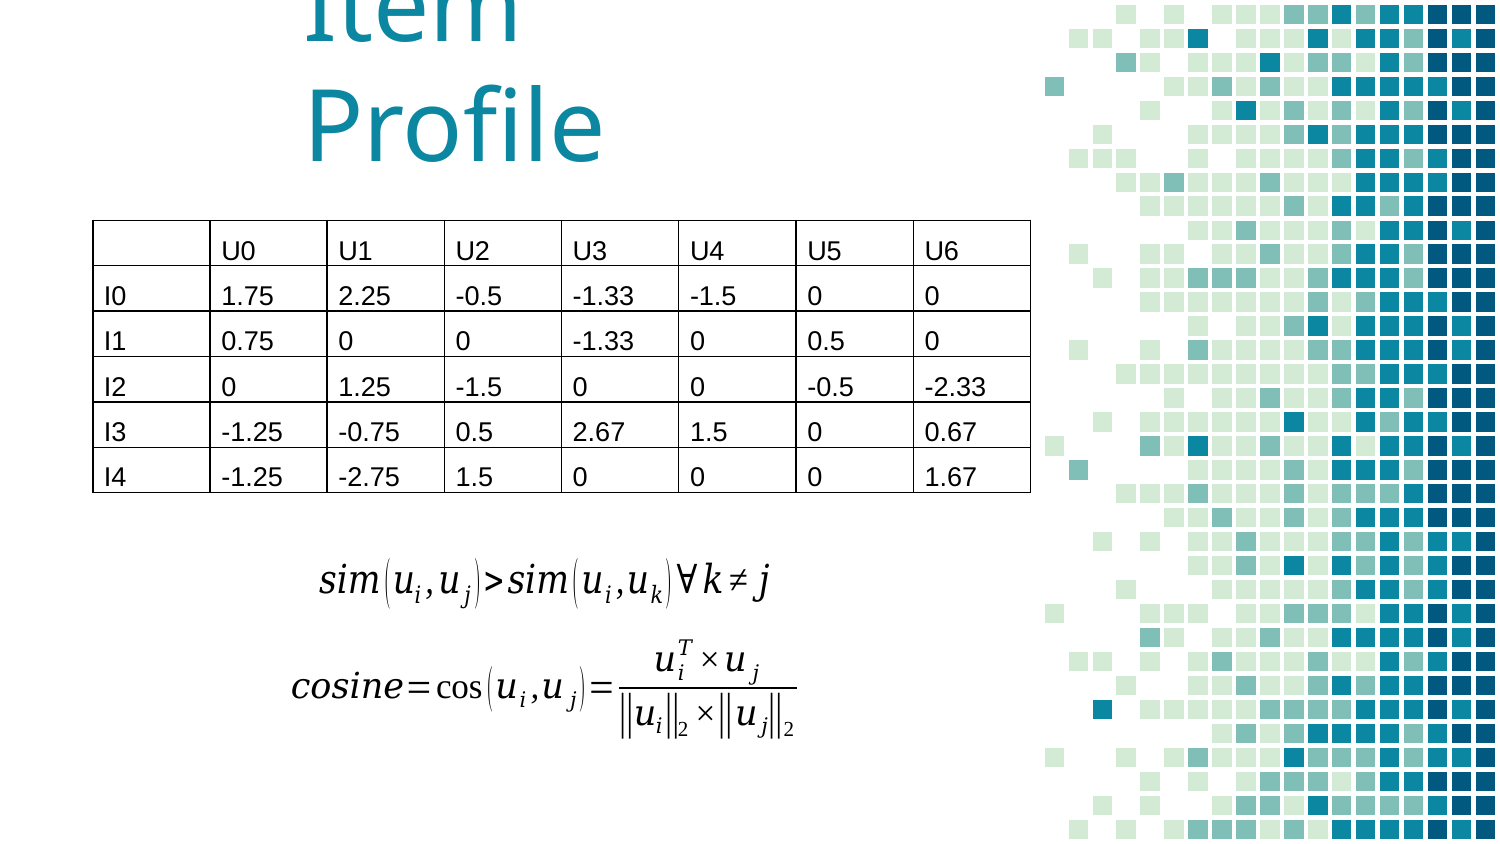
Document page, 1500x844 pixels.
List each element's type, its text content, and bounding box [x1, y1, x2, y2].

table_header U2 [445, 221, 561, 265]
table_header [94, 221, 209, 265]
table_header U3 [562, 221, 678, 265]
table_cell 0 [914, 266, 1030, 310]
table_cell -2.75 [328, 448, 444, 492]
table_cell 0 [562, 448, 678, 492]
table_cell -0.75 [328, 403, 444, 447]
table_cell -1.25 [211, 448, 326, 492]
table_cell 0 [797, 403, 913, 447]
table_cell 0 [679, 357, 795, 401]
table_cell 2.25 [328, 266, 444, 310]
table_cell -1.5 [679, 266, 795, 310]
table_cell 0.67 [914, 403, 1030, 447]
table_cell I2 [94, 357, 209, 401]
table_cell 0 [328, 312, 444, 356]
table_cell 2.67 [562, 403, 678, 447]
table_cell -1.33 [562, 266, 678, 310]
table_header U1 [328, 221, 444, 265]
table_header U5 [797, 221, 913, 265]
table_cell 0 [679, 312, 795, 356]
table_cell I0 [94, 266, 209, 310]
table_cell 0 [679, 448, 795, 492]
table_cell -2.33 [914, 357, 1030, 401]
table_cell 0 [797, 266, 913, 310]
table_cell I4 [94, 448, 209, 492]
table_header U0 [211, 221, 326, 265]
text_box Item Profile [288, 55, 801, 197]
table_cell -1.5 [445, 357, 561, 401]
table_cell 0 [914, 312, 1030, 356]
table_cell -1.25 [211, 403, 326, 447]
table_header U6 [914, 221, 1030, 265]
table_cell I1 [94, 312, 209, 356]
table_cell 0 [797, 448, 913, 492]
table_cell 0.5 [797, 312, 913, 356]
table_cell 1.75 [211, 266, 326, 310]
table_cell 0 [445, 312, 561, 356]
table_cell -0.5 [445, 266, 561, 310]
table_cell 1.67 [914, 448, 1030, 492]
table_cell -0.5 [797, 357, 913, 401]
table_cell 0 [211, 357, 326, 401]
table_cell I3 [94, 403, 209, 447]
table_cell 1.5 [445, 448, 561, 492]
table_cell 1.5 [679, 403, 795, 447]
table_cell 1.25 [328, 357, 444, 401]
table_header U4 [679, 221, 795, 265]
table_cell 0.75 [211, 312, 326, 356]
table_cell -1.33 [562, 312, 678, 356]
table_cell 0.5 [445, 403, 561, 447]
table_cell 0 [562, 357, 678, 401]
